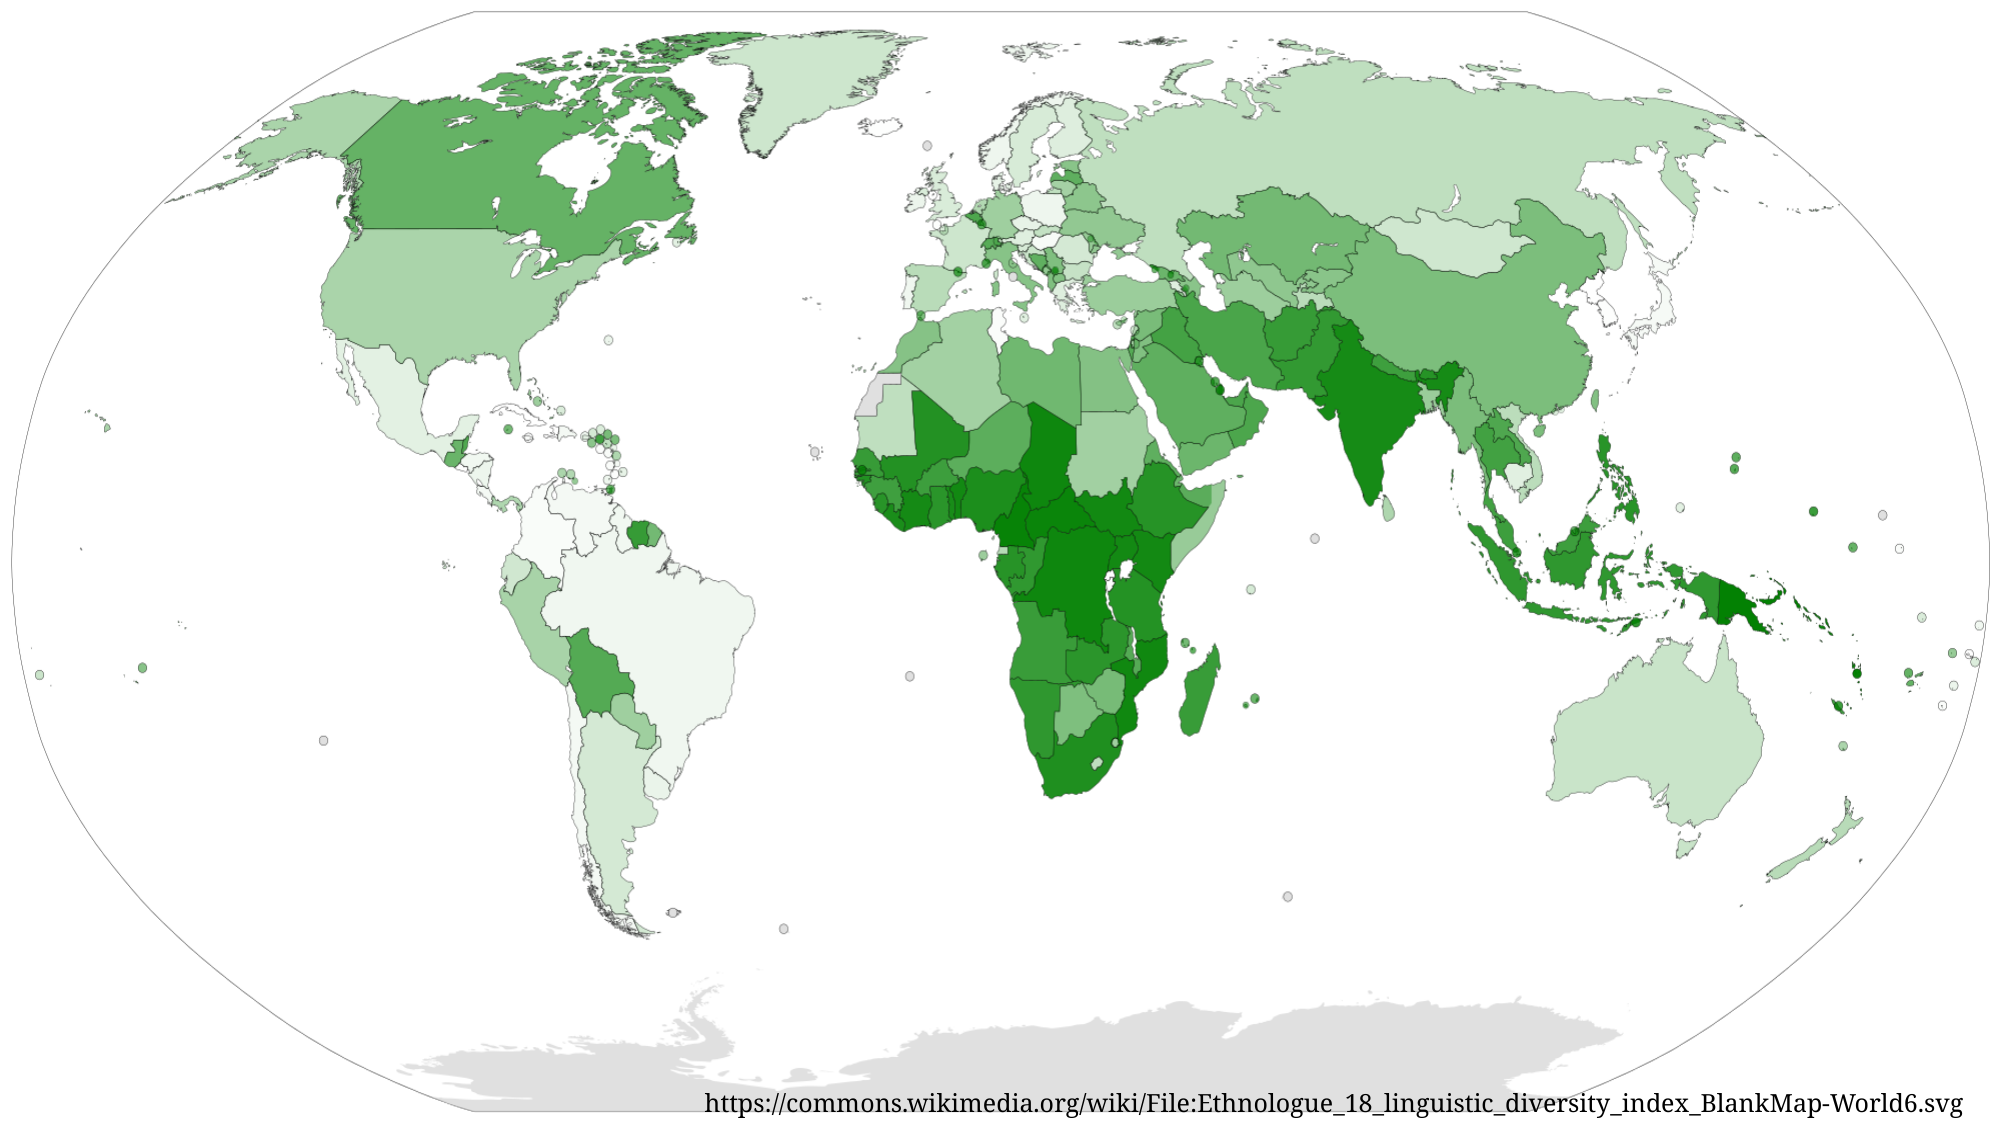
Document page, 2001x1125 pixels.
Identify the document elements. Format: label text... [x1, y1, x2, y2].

picture [0, 0, 2001, 1125]
text_box https://commons.wikimedia.org/wiki/File:Ethnologue_18_linguistic_diversity_index_BlankMap-World6.svg [669, 1080, 2000, 1125]
